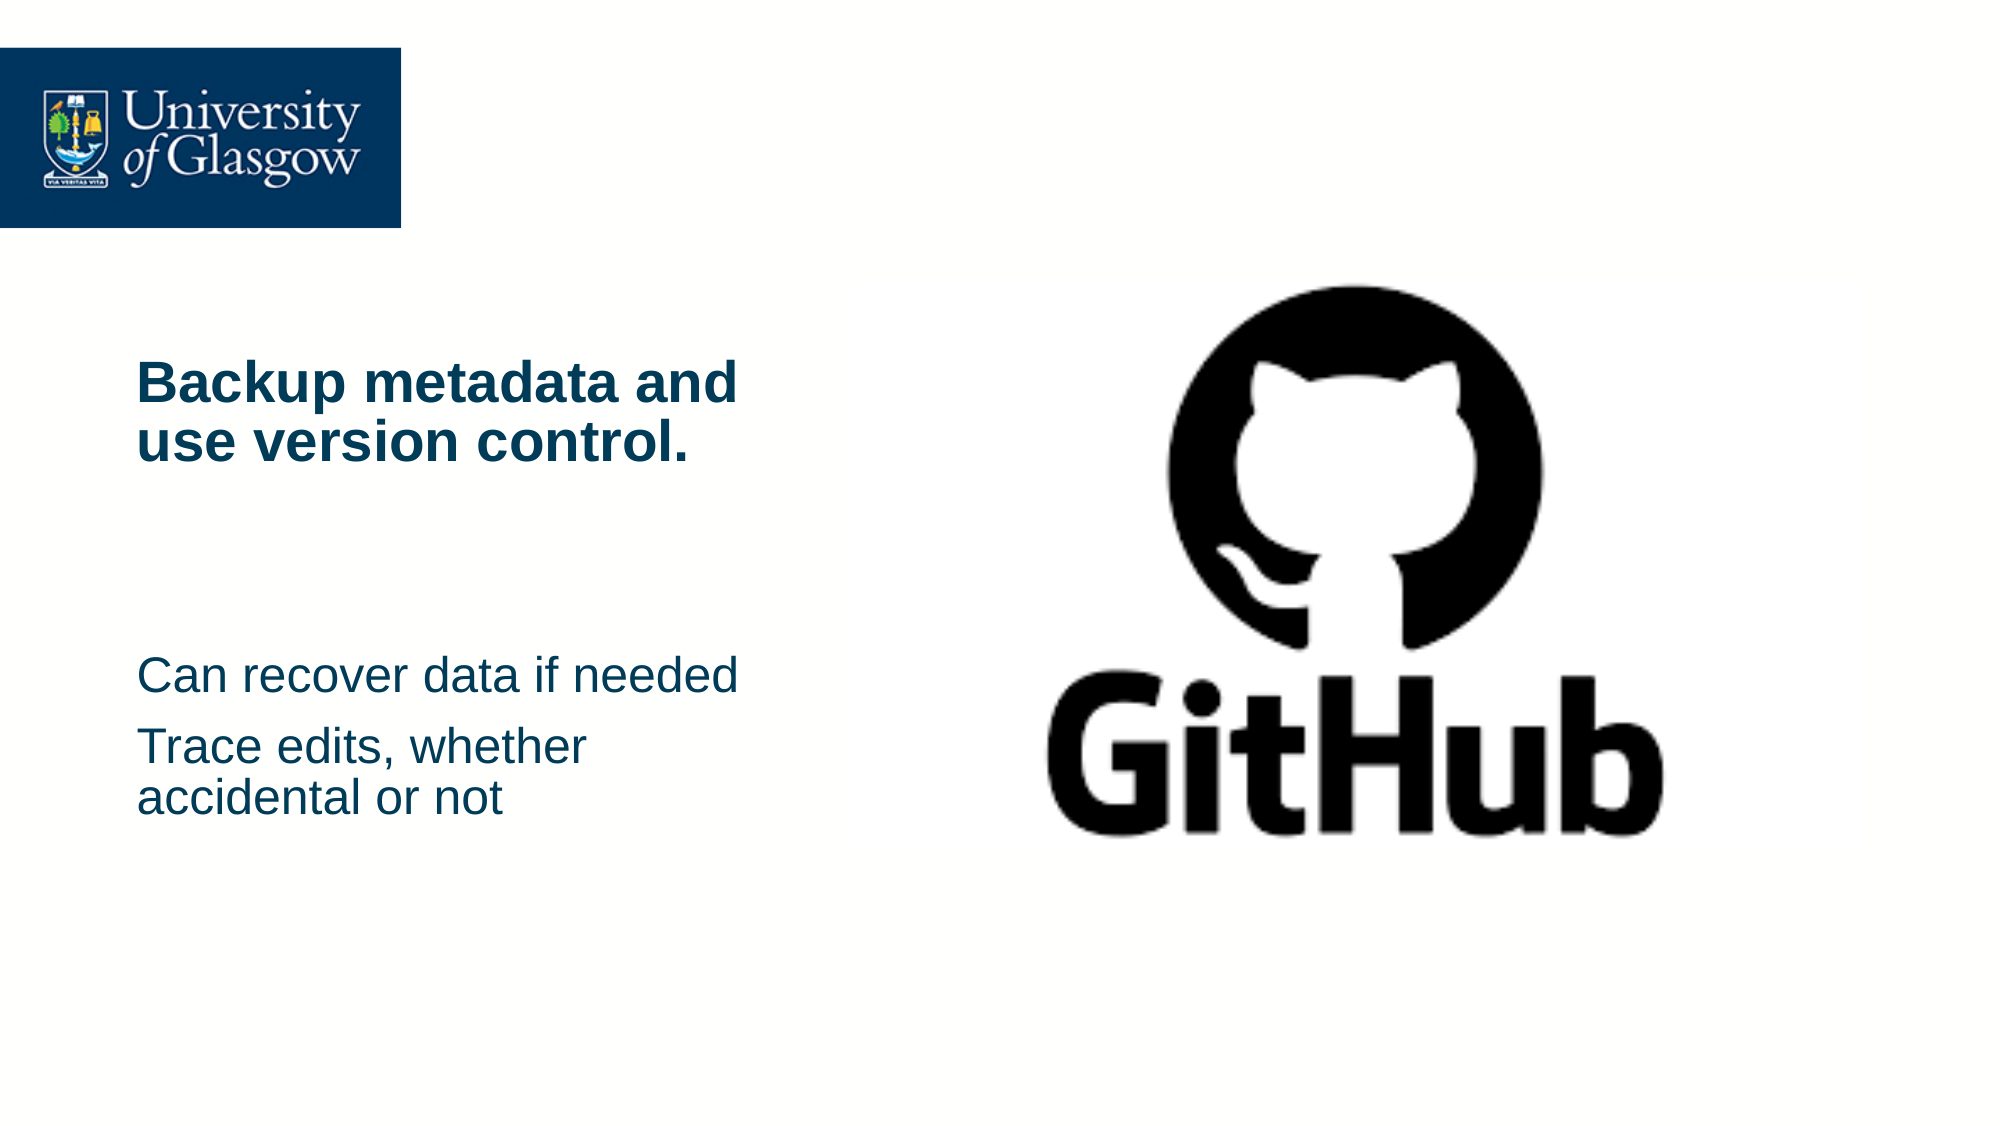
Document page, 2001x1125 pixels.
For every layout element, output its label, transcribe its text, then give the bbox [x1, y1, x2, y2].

picture [0, 0, 2000, 1125]
list Can recover data if needed Trace edits, whether accidental or not [121, 645, 783, 963]
title Backup metadata and use version control. [121, 348, 783, 611]
